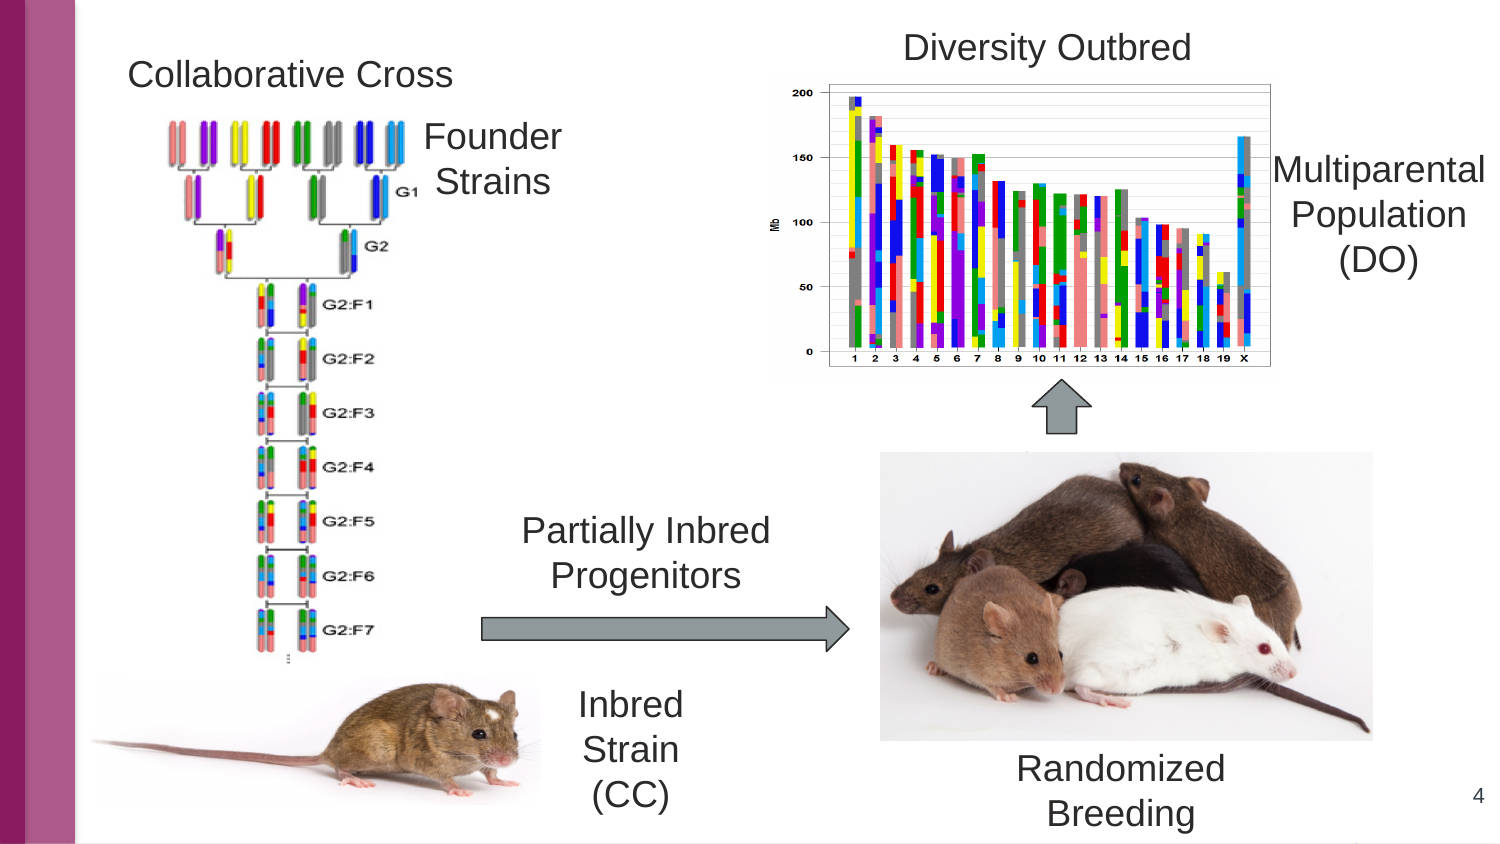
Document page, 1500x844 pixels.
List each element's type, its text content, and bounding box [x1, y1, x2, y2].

text_box Multiparental Population (DO) [1305, 137, 1500, 288]
picture [880, 451, 1373, 742]
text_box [53, 15, 1299, 820]
slide_number 4 [1305, 772, 1500, 818]
